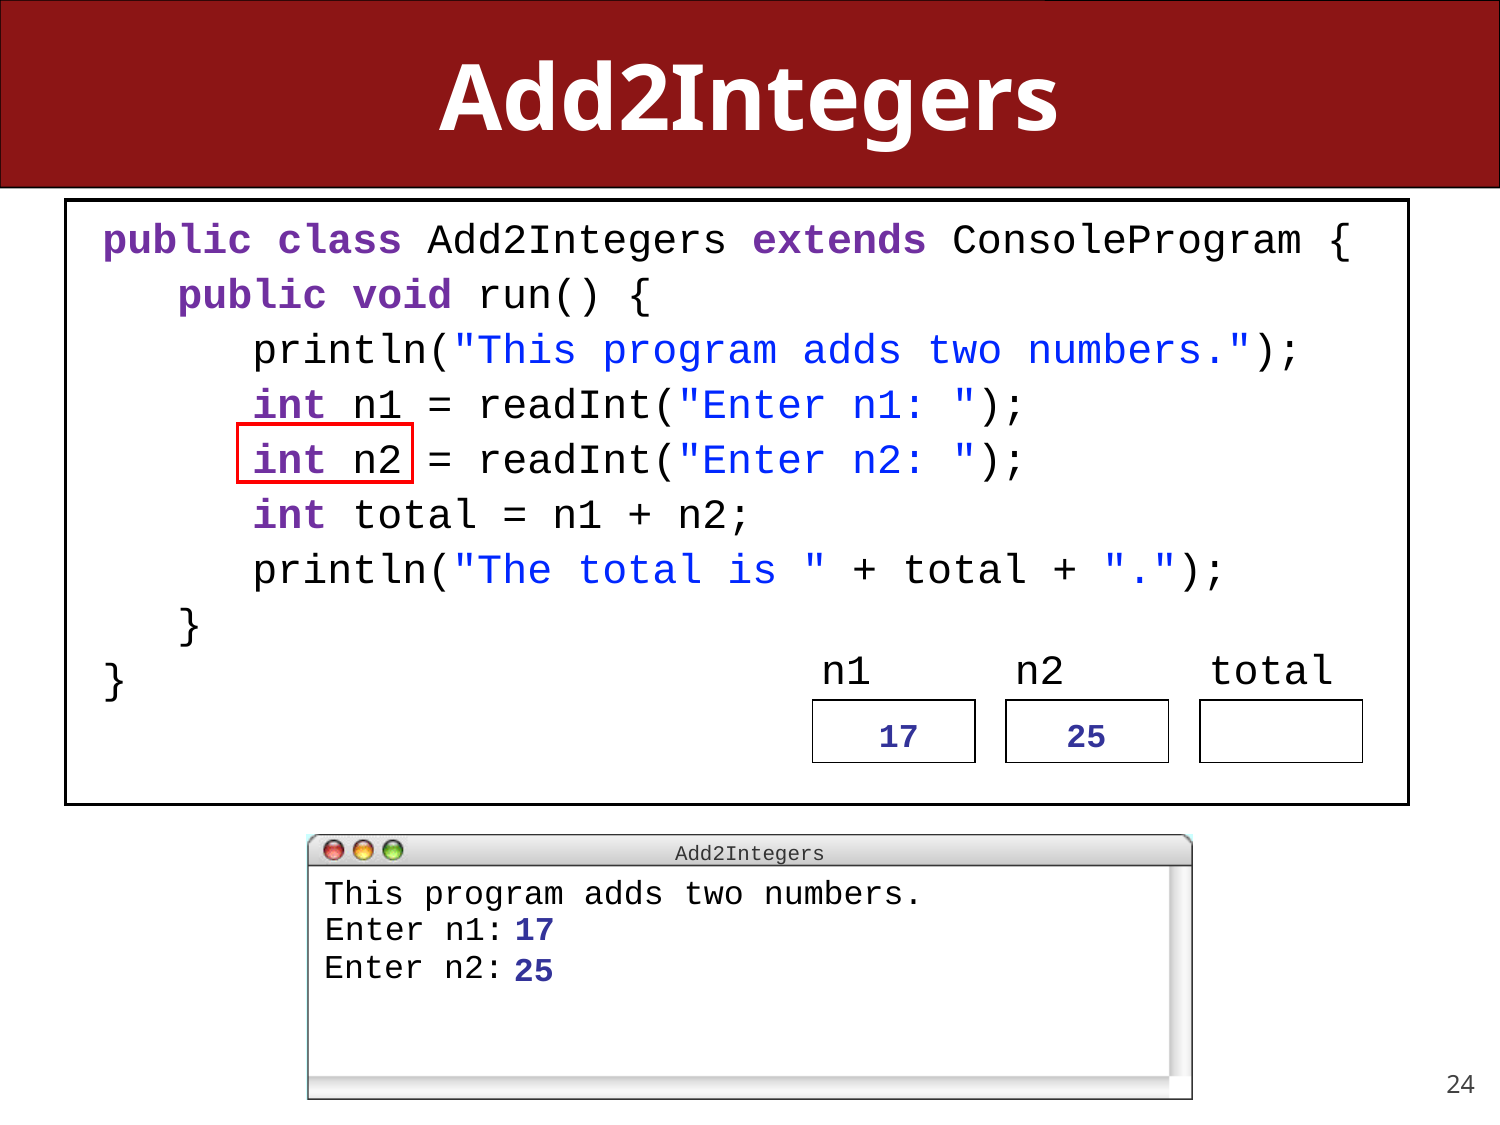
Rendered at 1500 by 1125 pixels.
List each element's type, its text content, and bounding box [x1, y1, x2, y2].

text_box 17 [299, 899, 306, 940]
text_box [306, 831, 1193, 1100]
text_box 25 [298, 940, 306, 995]
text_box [806, 643, 1363, 763]
text_box [65, 200, 1409, 805]
title Add2Integers [75, 0, 1425, 188]
text_box public class Add2Integers extends ConsoleProgram { public void run() { println("This program adds two numbers."); int n1 = readInt("Enter n1: "); int n2 = readInt("Enter n2: "); int total = n1 + n2; println("The total is " + total + "."); } } [87, 199, 1375, 765]
text_box [237, 424, 413, 483]
